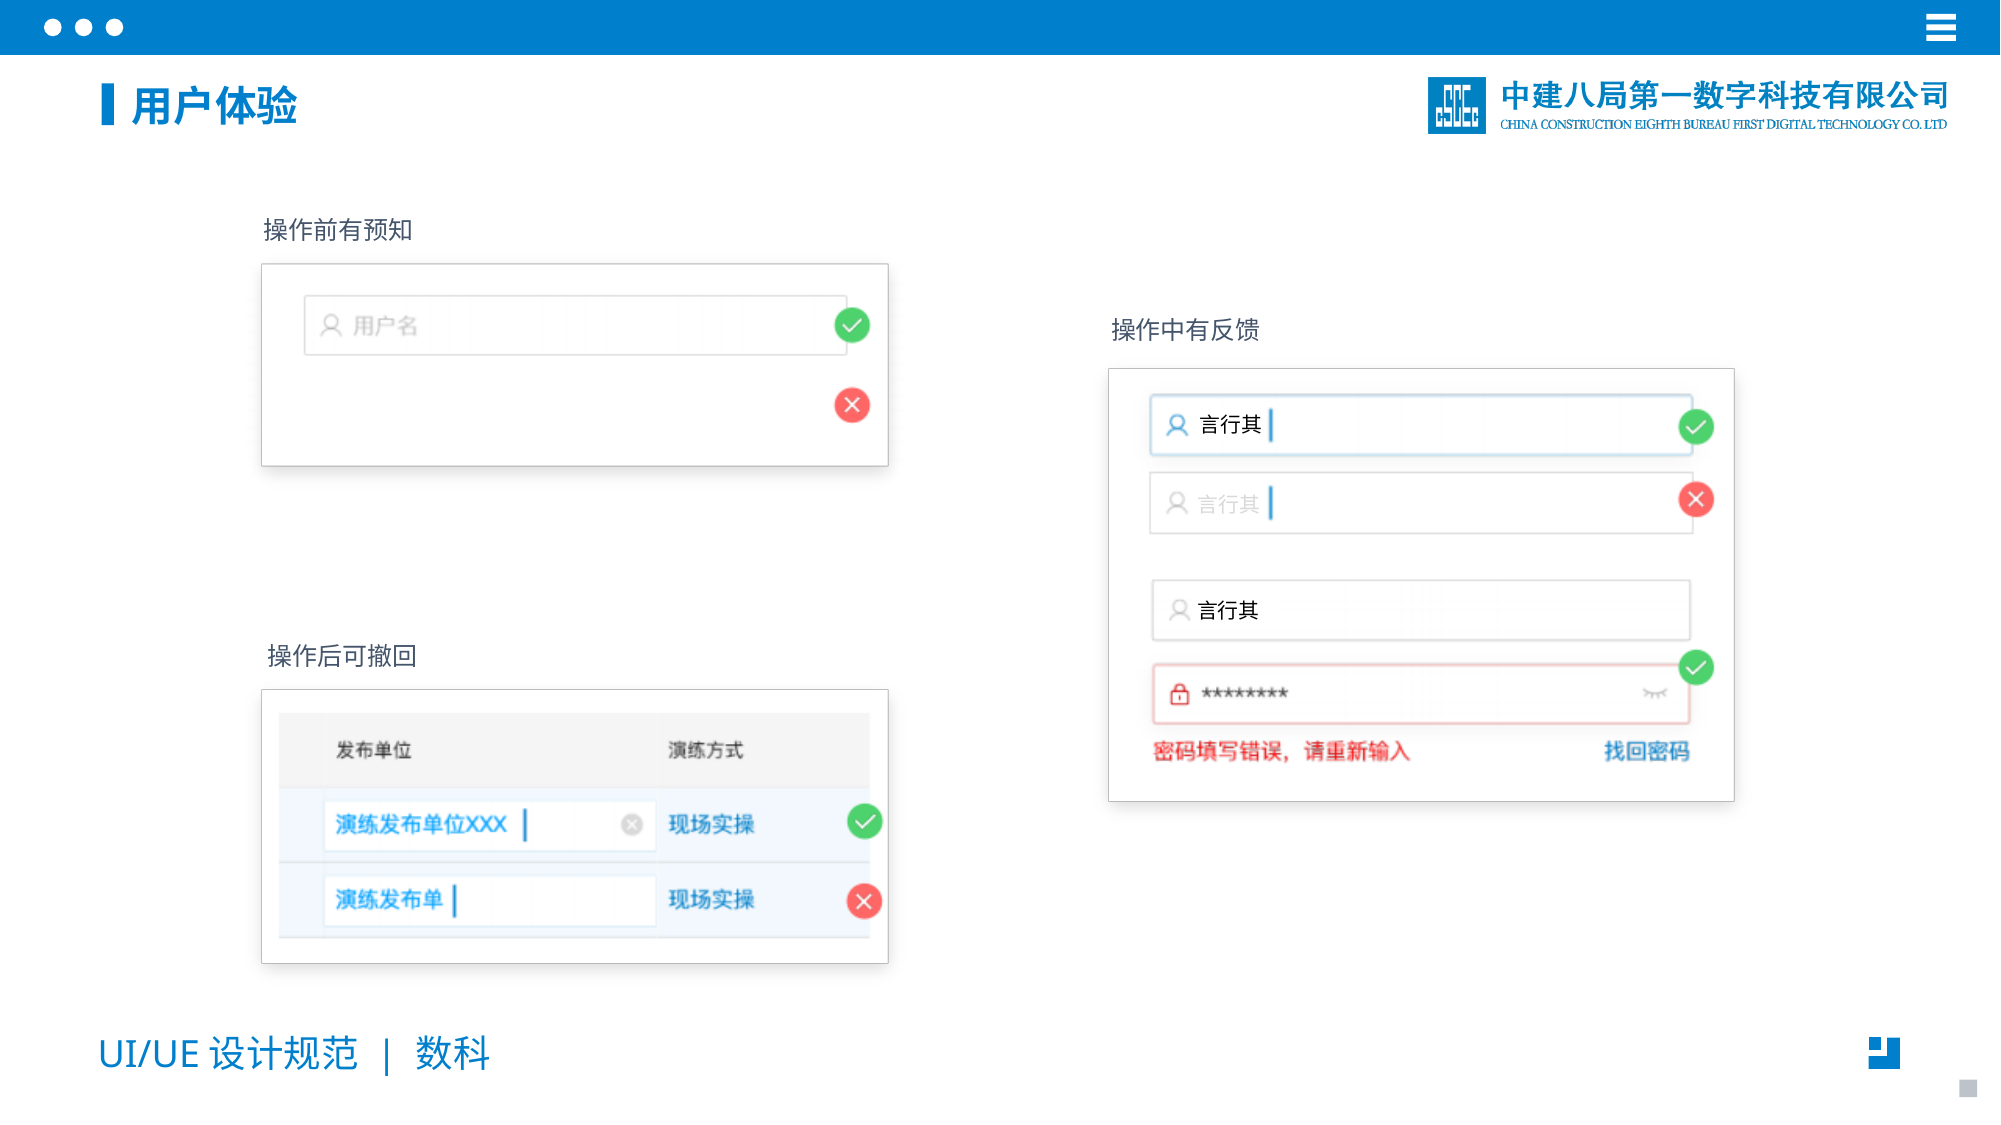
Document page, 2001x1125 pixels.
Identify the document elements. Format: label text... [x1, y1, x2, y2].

text_box [1959, 1079, 1978, 1098]
text_box [100, 82, 115, 126]
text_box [1084, 315, 1761, 833]
picture [237, 671, 915, 995]
text_box 用户体验 [131, 79, 840, 130]
text_box 操作后可撤回 [265, 640, 420, 671]
picture [1454, 85, 1460, 126]
picture [1463, 85, 1470, 126]
picture [1487, 77, 1947, 134]
picture [1437, 108, 1442, 126]
text_box 操作前有预知 [261, 215, 416, 244]
picture [237, 244, 915, 499]
